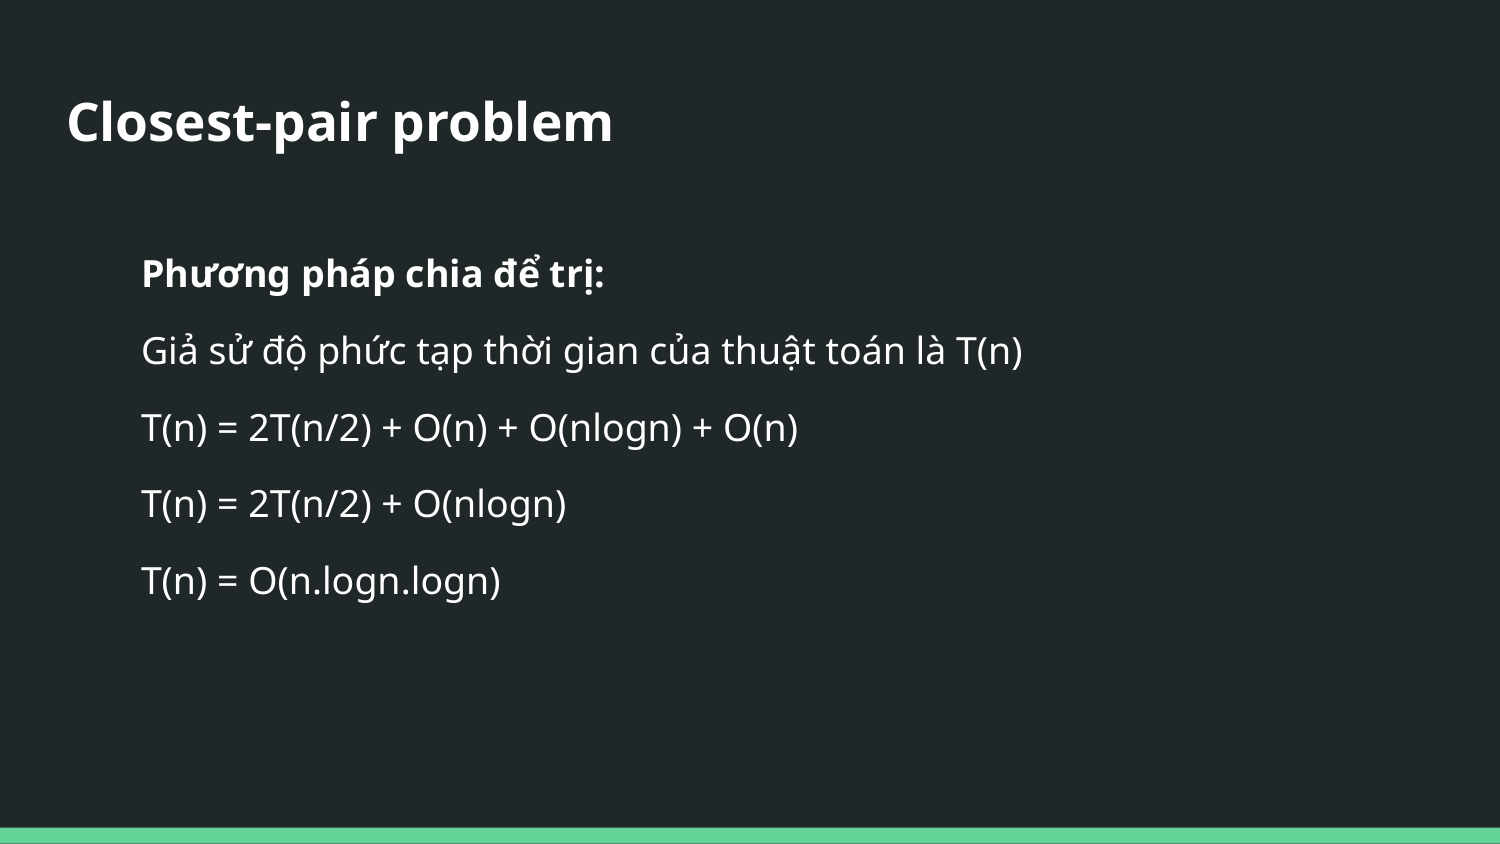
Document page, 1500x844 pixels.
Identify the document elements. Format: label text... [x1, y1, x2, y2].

title Closest-pair problem [51, 72, 1449, 167]
list Phương pháp chia để trị: Giả sử độ phức tạp thời gian của thuật toán là T(n) T(n) = 2T(n/2) + O(n) + O(nlogn) + O(n) T(n) = 2T(n/2) + O(nlogn) T(n) = O(n.logn.logn) [51, 228, 1413, 771]
